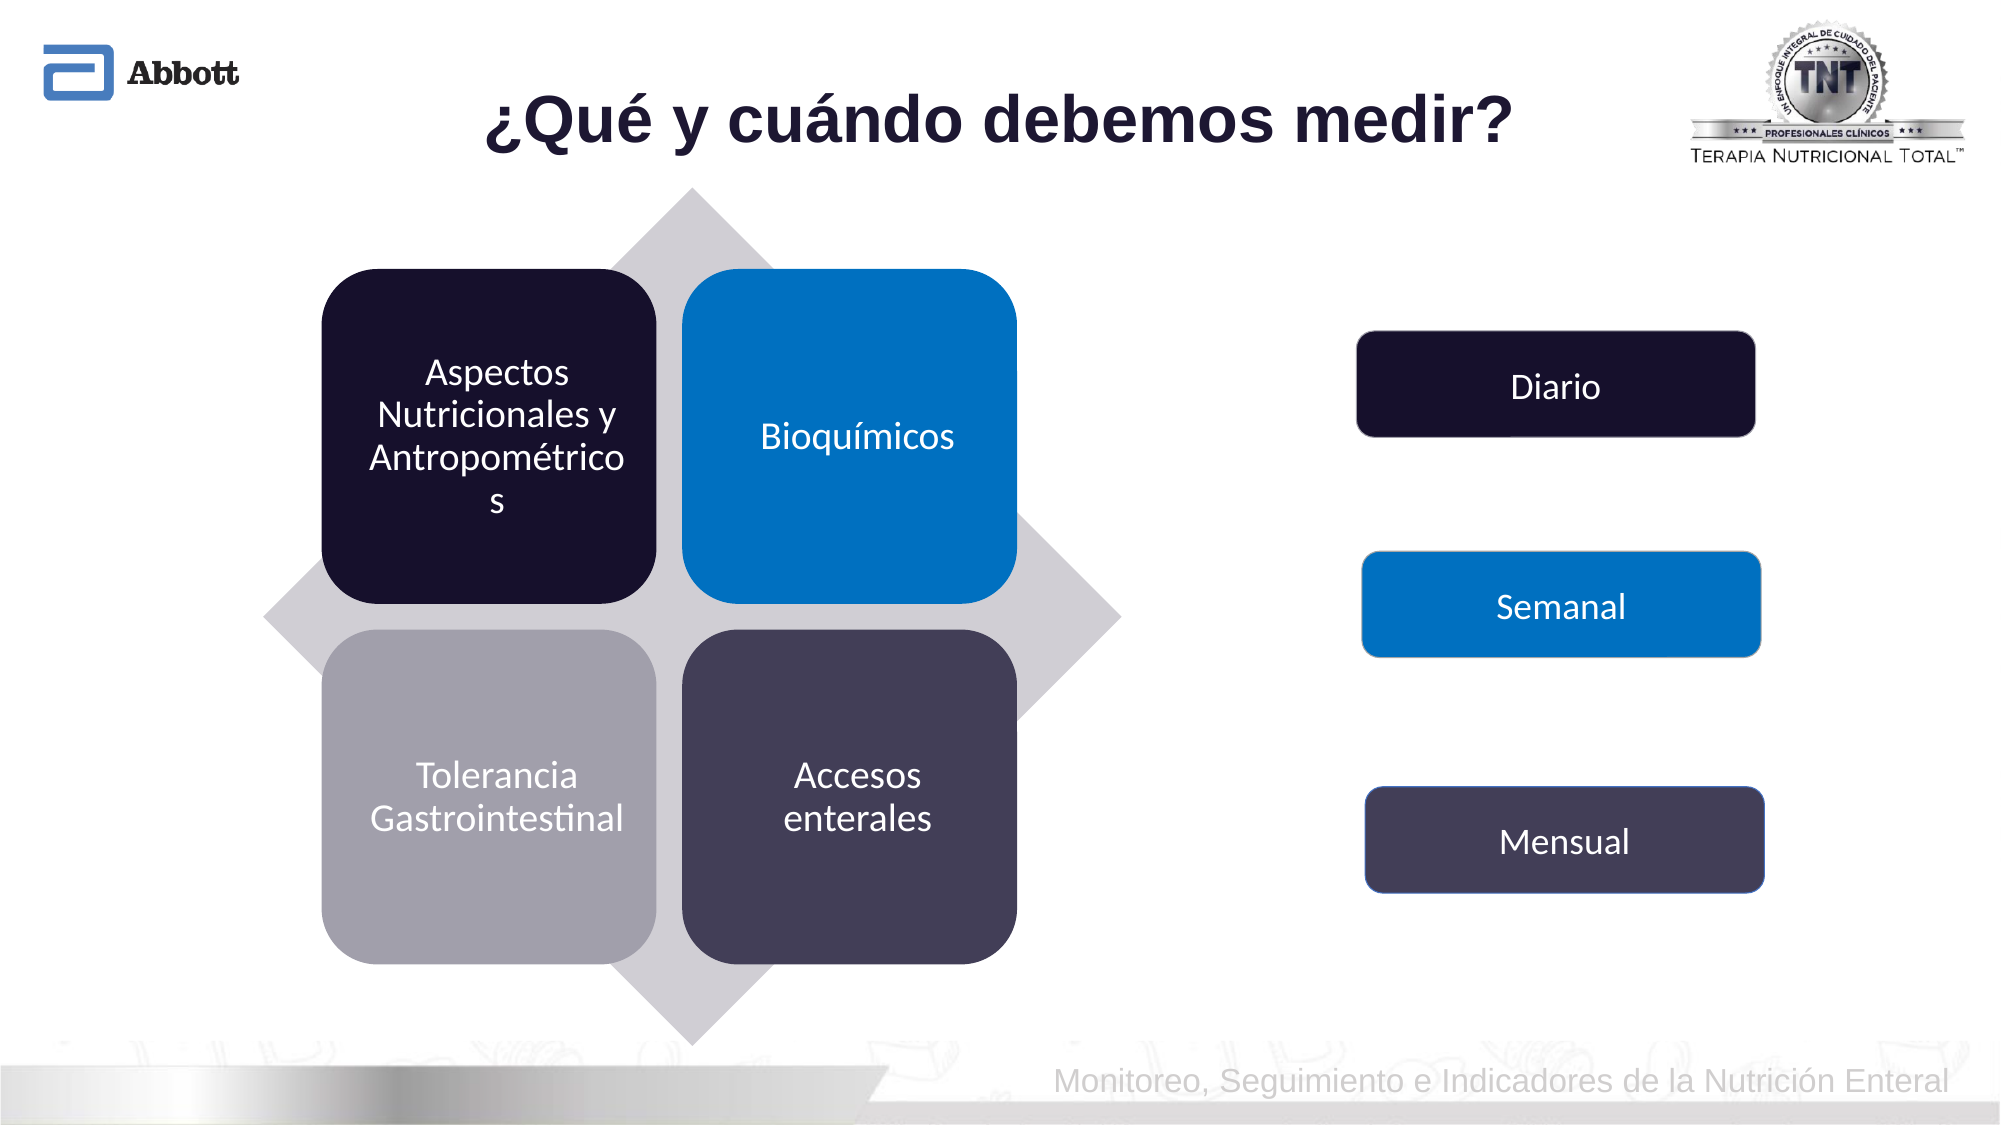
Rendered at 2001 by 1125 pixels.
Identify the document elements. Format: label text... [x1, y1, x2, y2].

text_box Mensual [1364, 786, 1765, 894]
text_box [34, 187, 1305, 1046]
text_box Diario [1355, 330, 1757, 438]
picture [0, 0, 2001, 1125]
text_box ¿Qué y cuándo debemos medir? [407, 68, 1593, 163]
text_box Semanal [1361, 550, 1762, 659]
